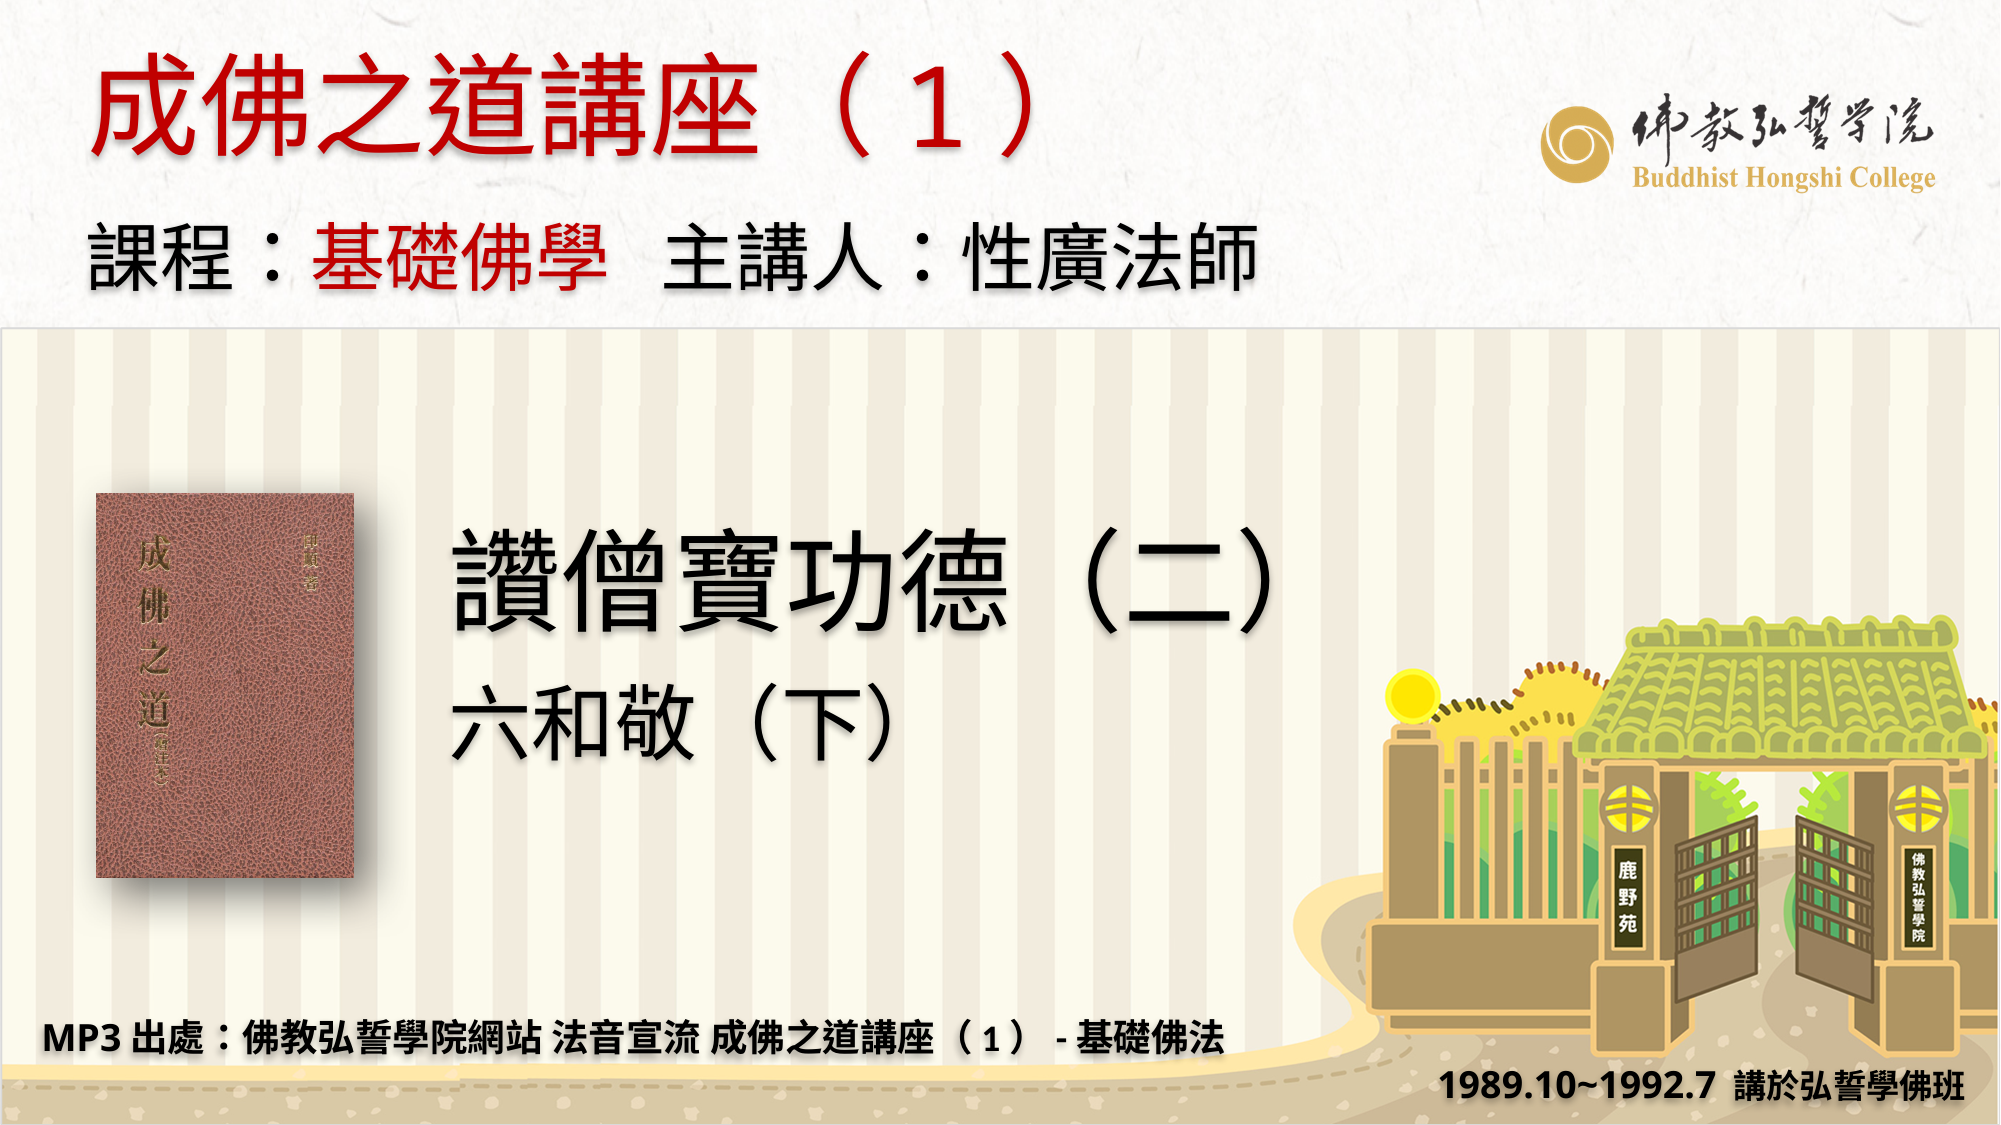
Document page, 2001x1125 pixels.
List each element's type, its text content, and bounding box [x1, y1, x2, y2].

text_box 1989.10~1992.7 講於弘誓學佛班 [1390, 1053, 1982, 1125]
picture [0, 0, 2001, 1125]
title 成佛之道講座（1） [72, 0, 1539, 223]
text_box 課程：基礎佛學 主講人：性廣法師 [71, 184, 1355, 326]
text_box 讚僧寶功德（二） 六和敬（下） [433, 458, 1674, 914]
text_box MP3出處：佛教弘誓學院網站 法音宣流 成佛之道講座（1）-基礎佛法 [26, 1006, 1326, 1078]
